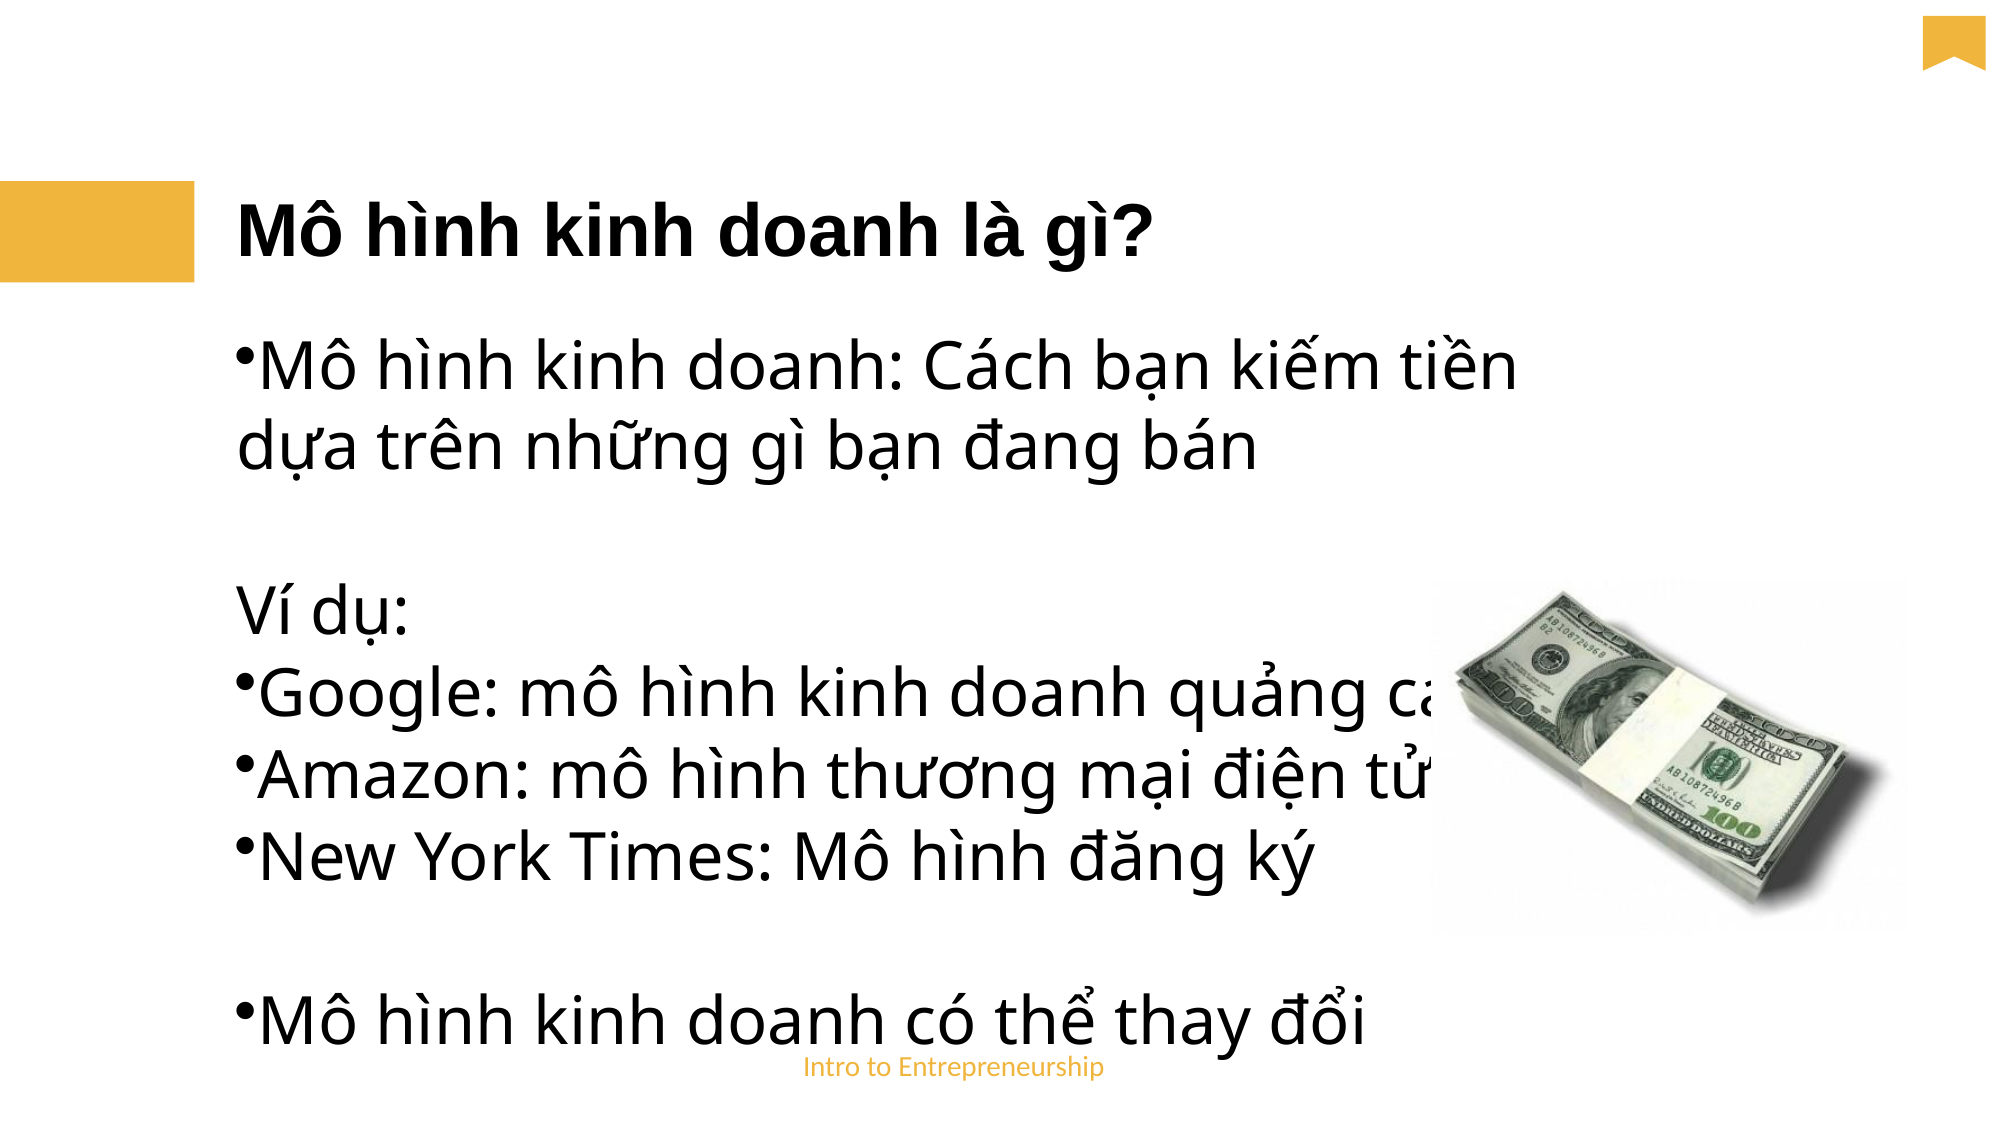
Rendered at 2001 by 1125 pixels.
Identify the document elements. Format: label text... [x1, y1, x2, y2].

title Mô hình kinh doanh là gì? [234, 136, 1507, 321]
picture [1431, 579, 1908, 937]
text_box Mô hình kinh doanh: Cách bạn kiếm tiền dựa trên những gì bạn đang bán Ví dụ: Google: mô hình kinh doanh quảng cáo Amazon: mô hình thương mại điện tử New York Times: Mô hình đăng ký Mô hình kinh doanh có thể thay đổi [234, 321, 1592, 1059]
text_box [1922, 15, 1986, 71]
text_box [0, 181, 195, 283]
text_box Intro to Entrepreneurship [788, 1039, 1789, 1090]
